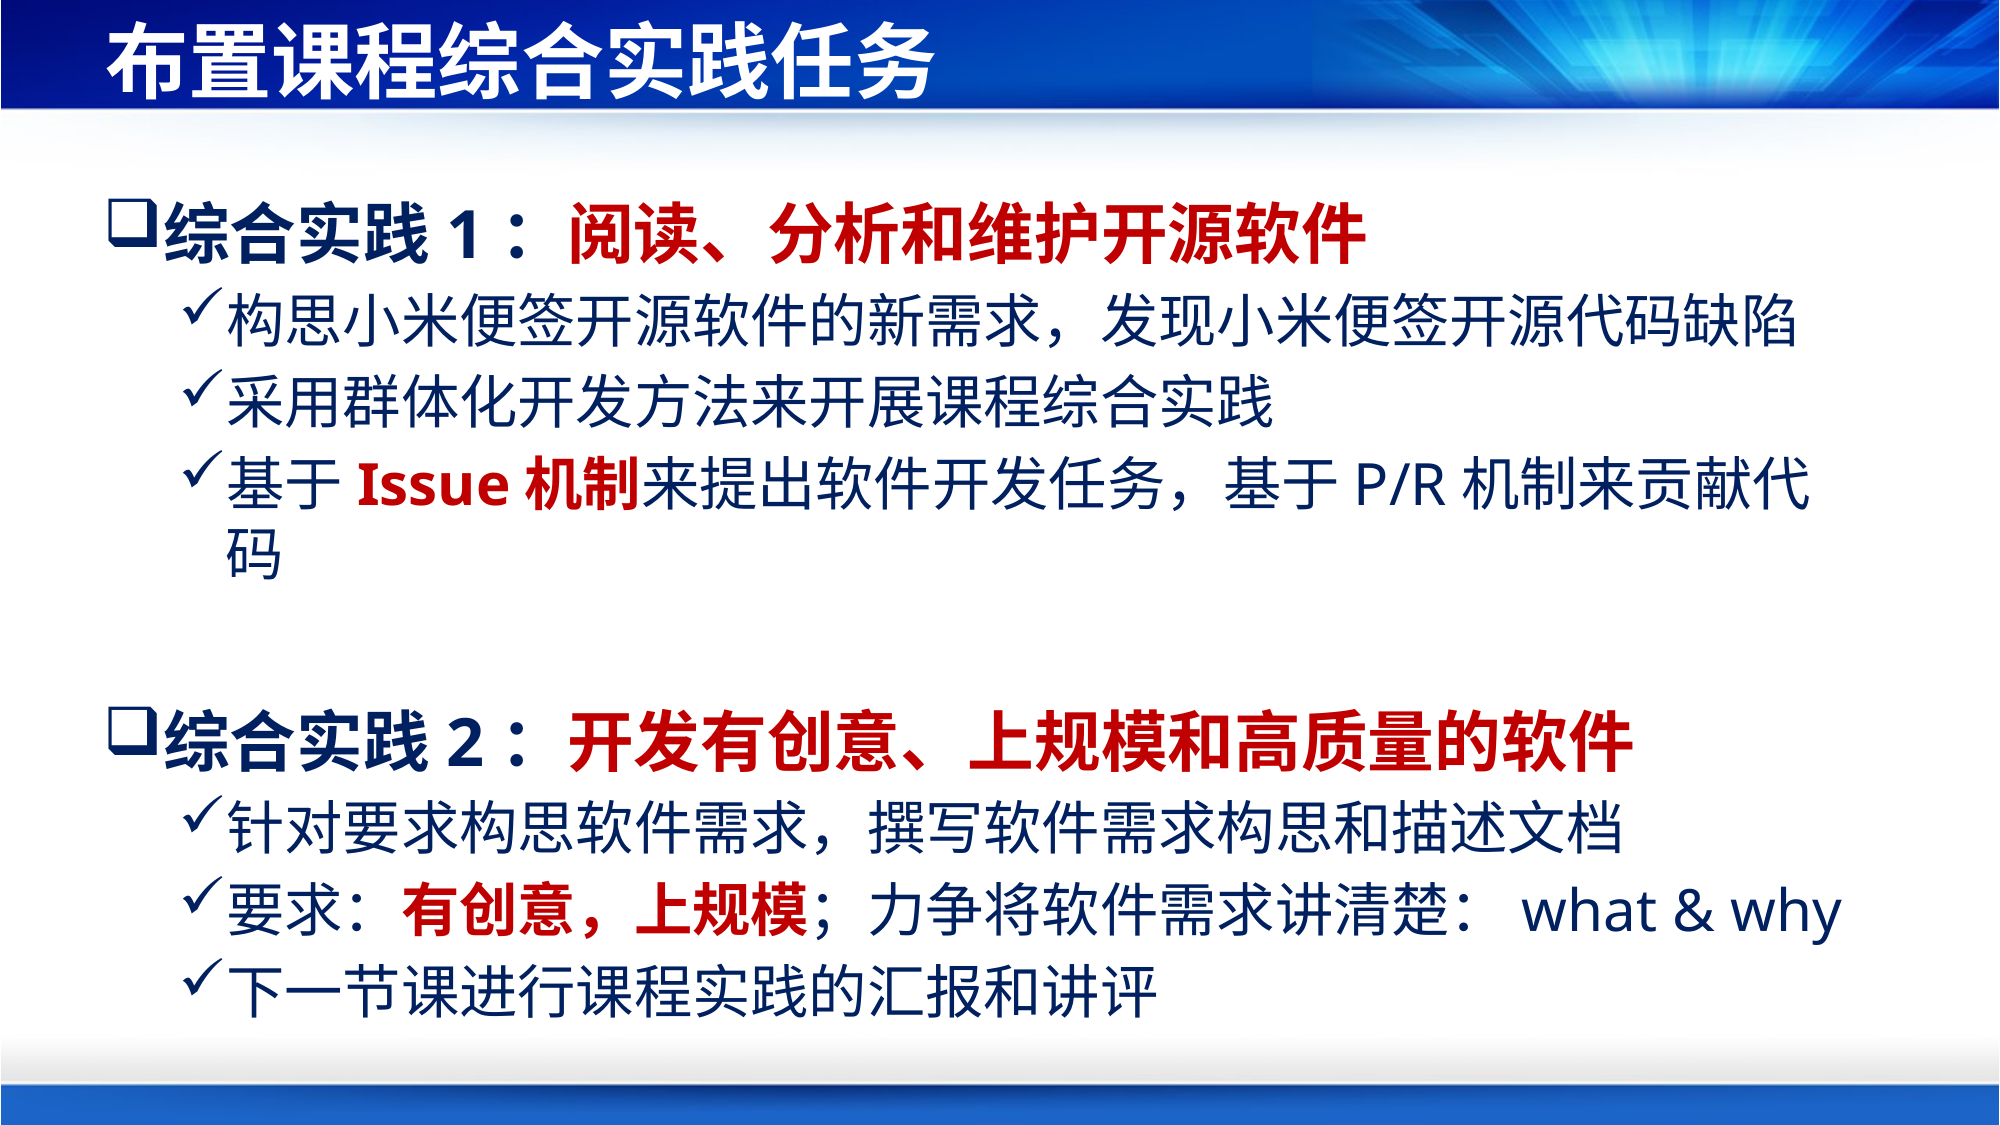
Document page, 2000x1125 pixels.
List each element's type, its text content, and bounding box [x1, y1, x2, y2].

picture [1, 0, 1999, 1125]
list 综合实践1：阅读、分析和维护开源软件 构思小米便签开源软件的新需求，发现小米便签开源代码缺陷 采用群体化开发方法来开展课程综合实践 基于Issue机制来提出软件开发任务，基于P/R机制来贡献代码 综合实践2：开发有创意、上规模和高质量的软件 针对要求构思软件需求，撰写软件需求构思和描述文档 要求：有创意，上规模；力争将软件需求讲清楚：what & why 下一节课进行课程实践的汇报和讲评 [88, 184, 1880, 1012]
title 布置课程综合实践任务 [90, 1, 1880, 118]
